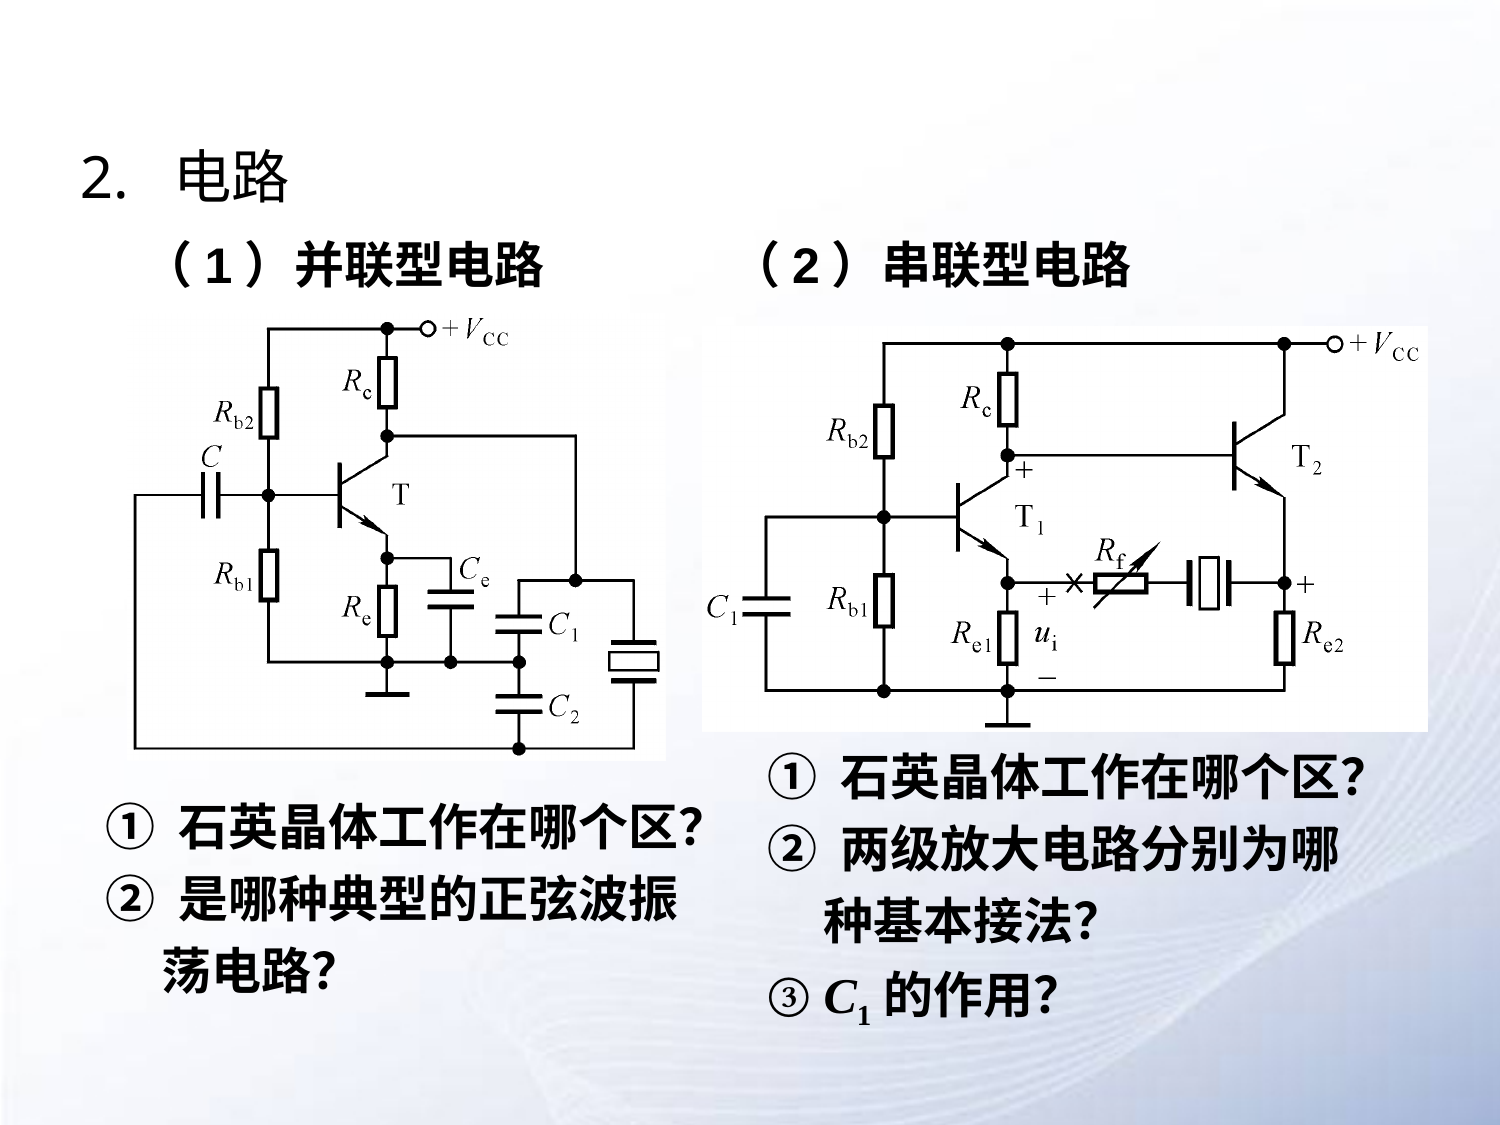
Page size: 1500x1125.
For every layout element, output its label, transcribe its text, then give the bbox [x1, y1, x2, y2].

text_box ① 石英晶体工作在哪个区？ ② 是哪种典型的正弦波振荡电路？ [90, 776, 741, 1007]
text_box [702, 326, 1429, 732]
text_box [127, 313, 666, 761]
picture [0, 0, 1500, 1125]
text_box （2）串联型电路 [715, 226, 1278, 301]
text_box ① 石英晶体工作在哪个区？ ② 两级放大电路分别为哪种基本接法？ ③ C1的作用？ [752, 741, 1403, 1039]
title 2. 电路 [64, 136, 866, 213]
text_box （1）并联型电路 [127, 226, 678, 301]
